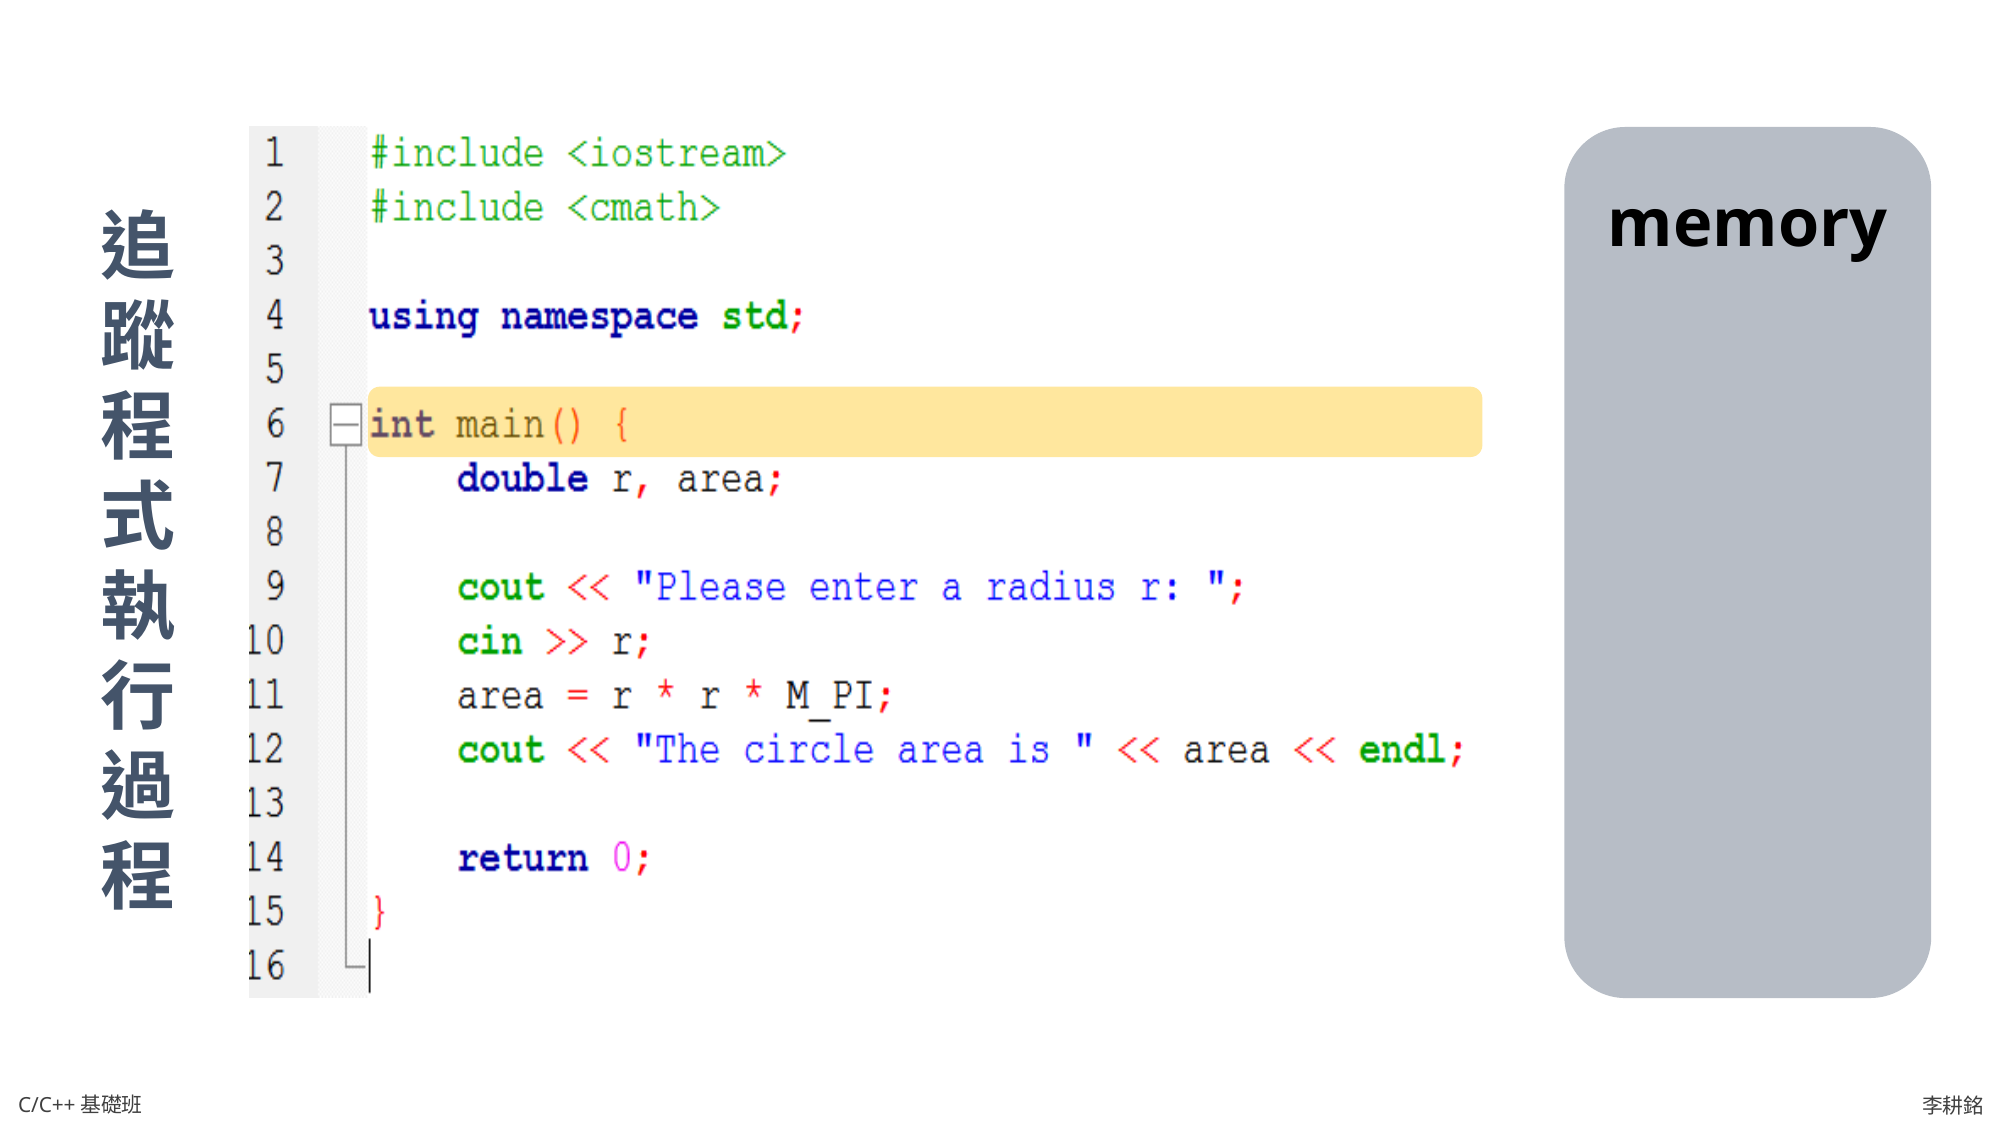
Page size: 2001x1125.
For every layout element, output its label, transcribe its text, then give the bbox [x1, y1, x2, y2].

text_box 追蹤程式執行過程 [76, 191, 200, 927]
picture [249, 126, 1483, 999]
text_box C/C++基礎班 [3, 1084, 158, 1125]
text_box [1563, 125, 1933, 1000]
text_box 李耕銘 [1907, 1084, 2000, 1125]
text_box memory [1587, 172, 1909, 268]
